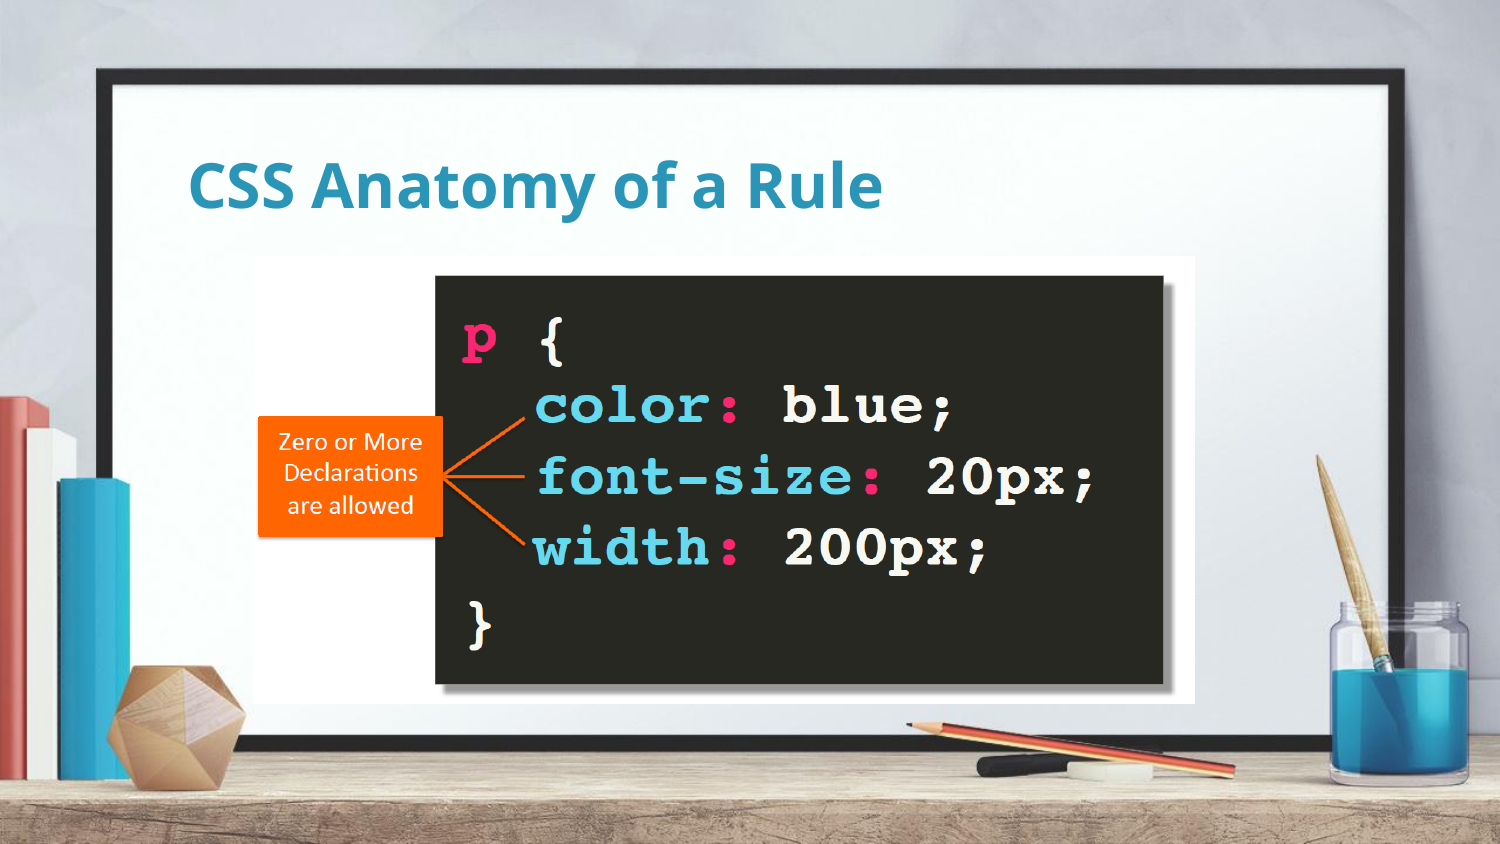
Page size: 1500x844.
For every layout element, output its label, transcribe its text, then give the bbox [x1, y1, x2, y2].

picture [0, 0, 1500, 844]
title CSS Anatomy of a Rule [172, 130, 1324, 254]
